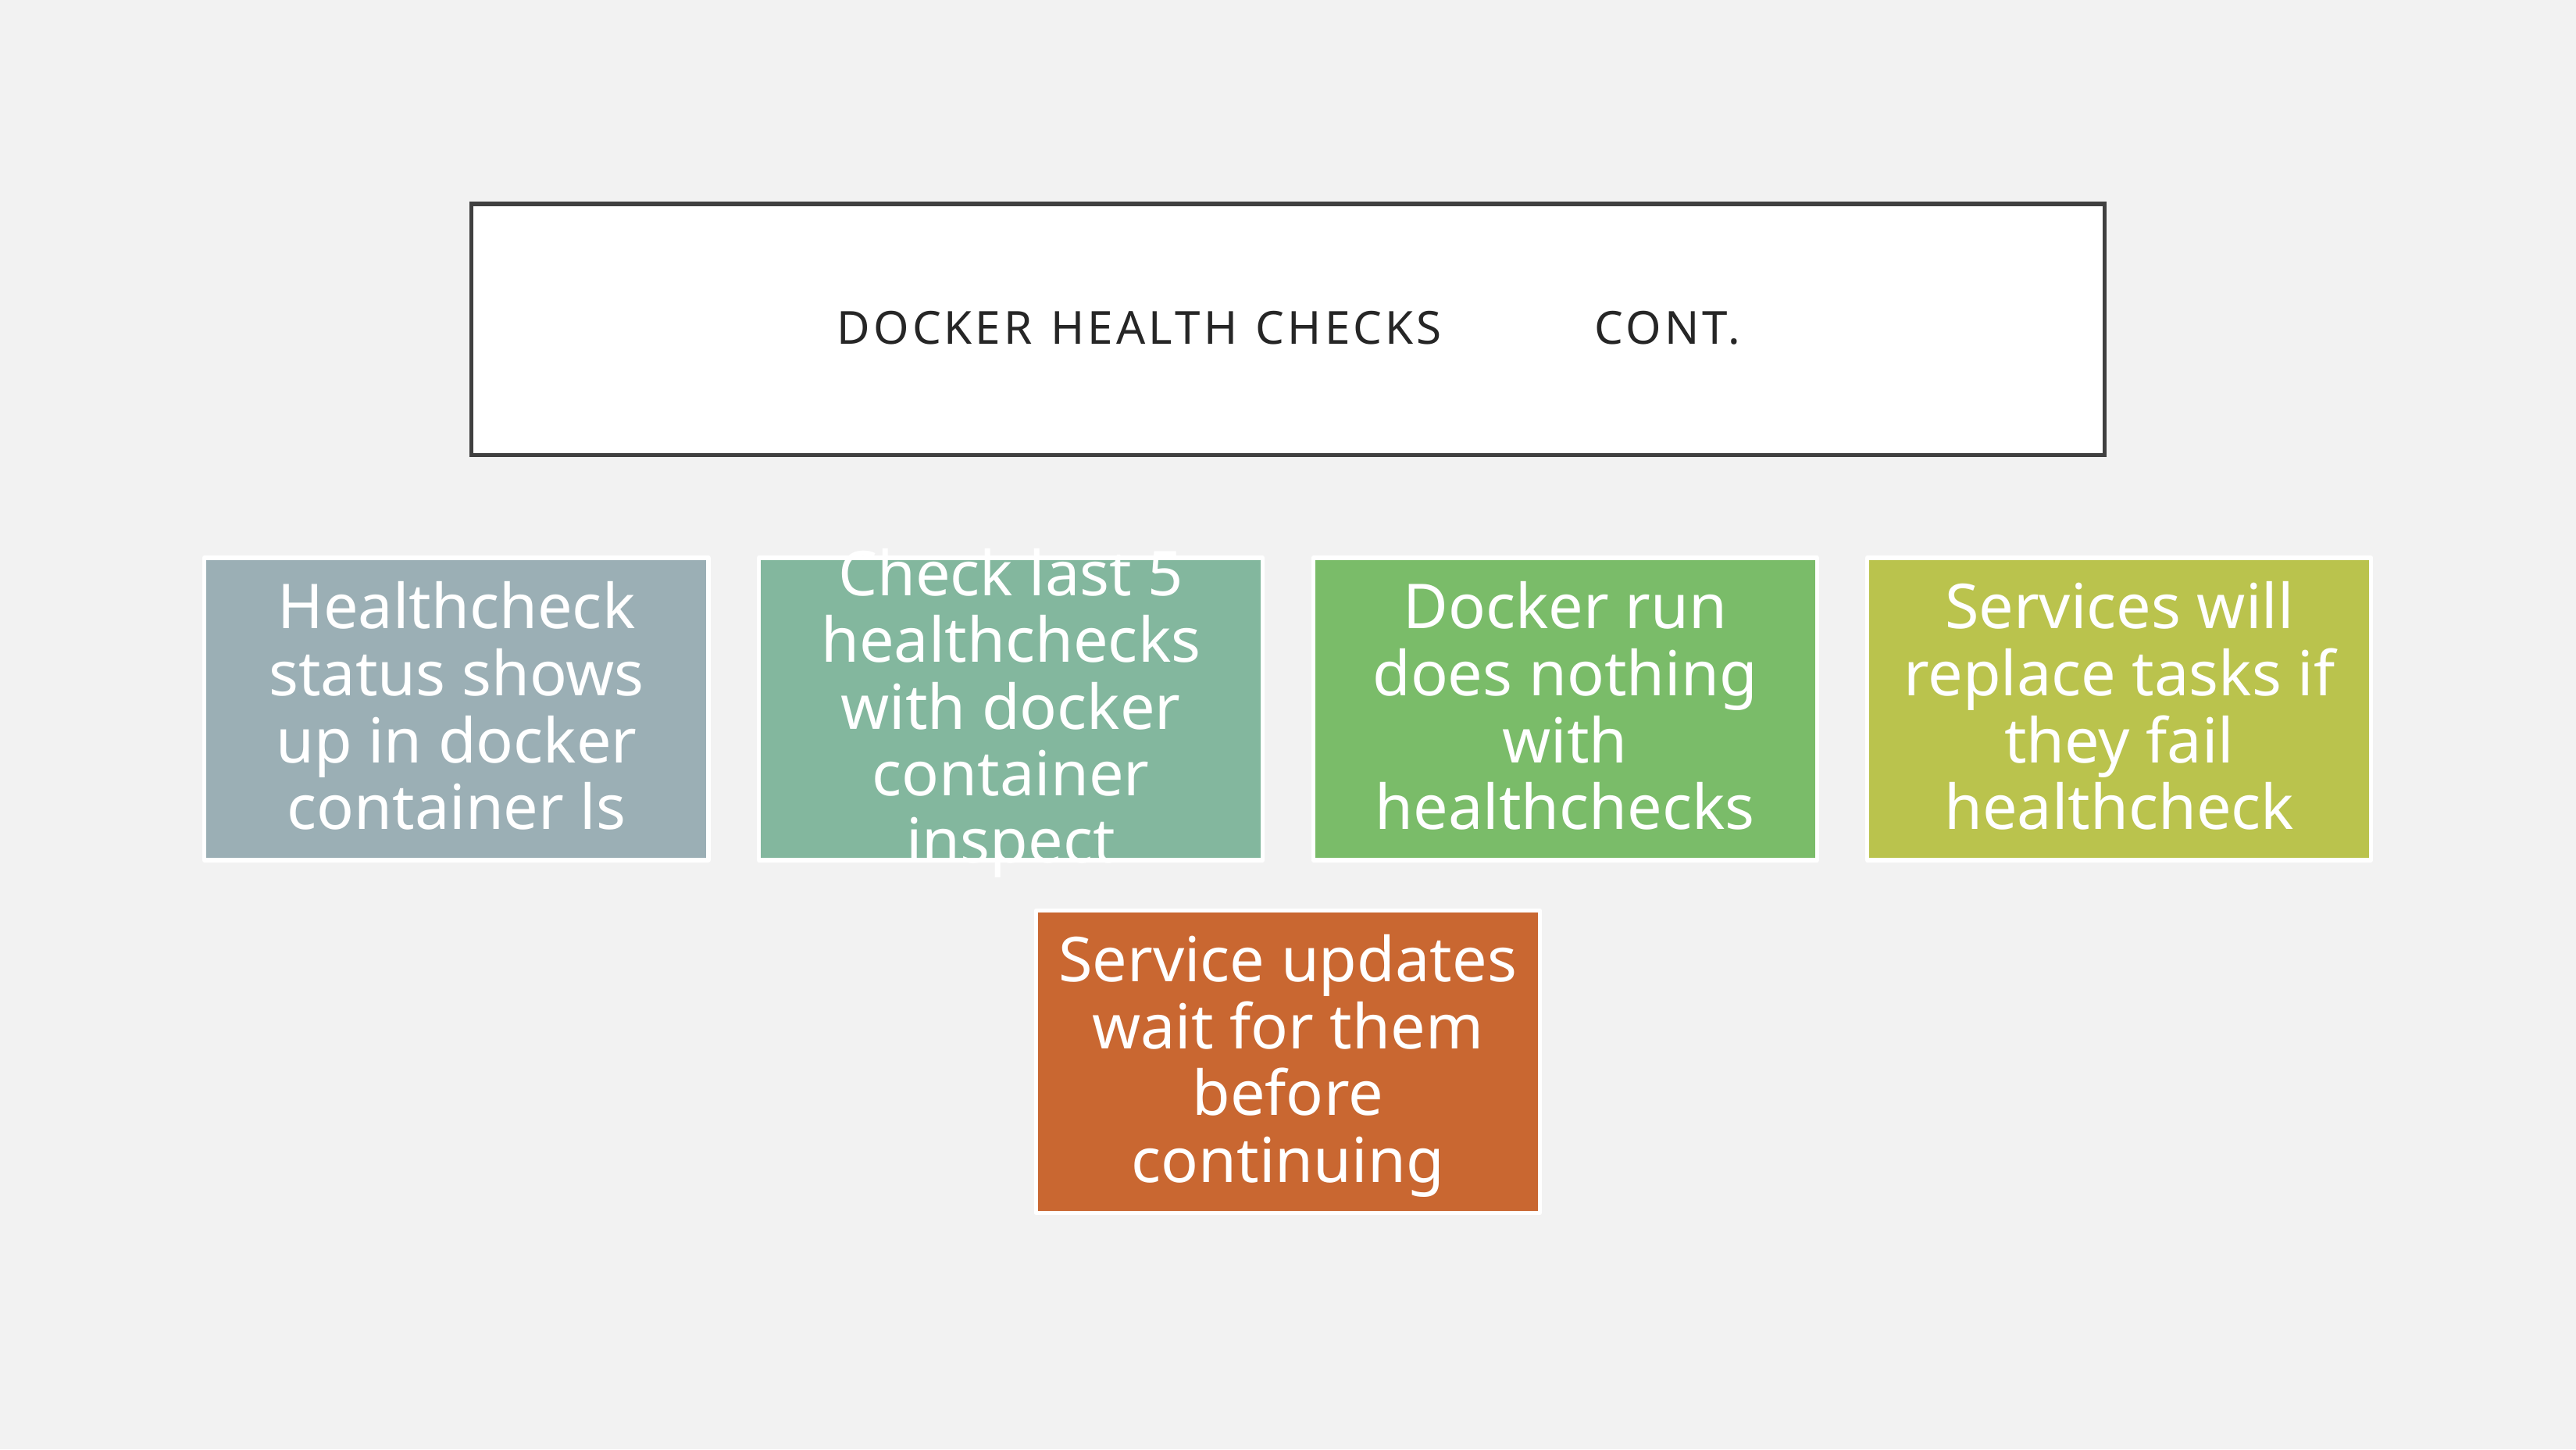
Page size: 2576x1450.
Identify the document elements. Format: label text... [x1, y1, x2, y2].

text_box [204, 557, 2372, 1213]
title Docker Health checks Cont. [469, 202, 2107, 457]
